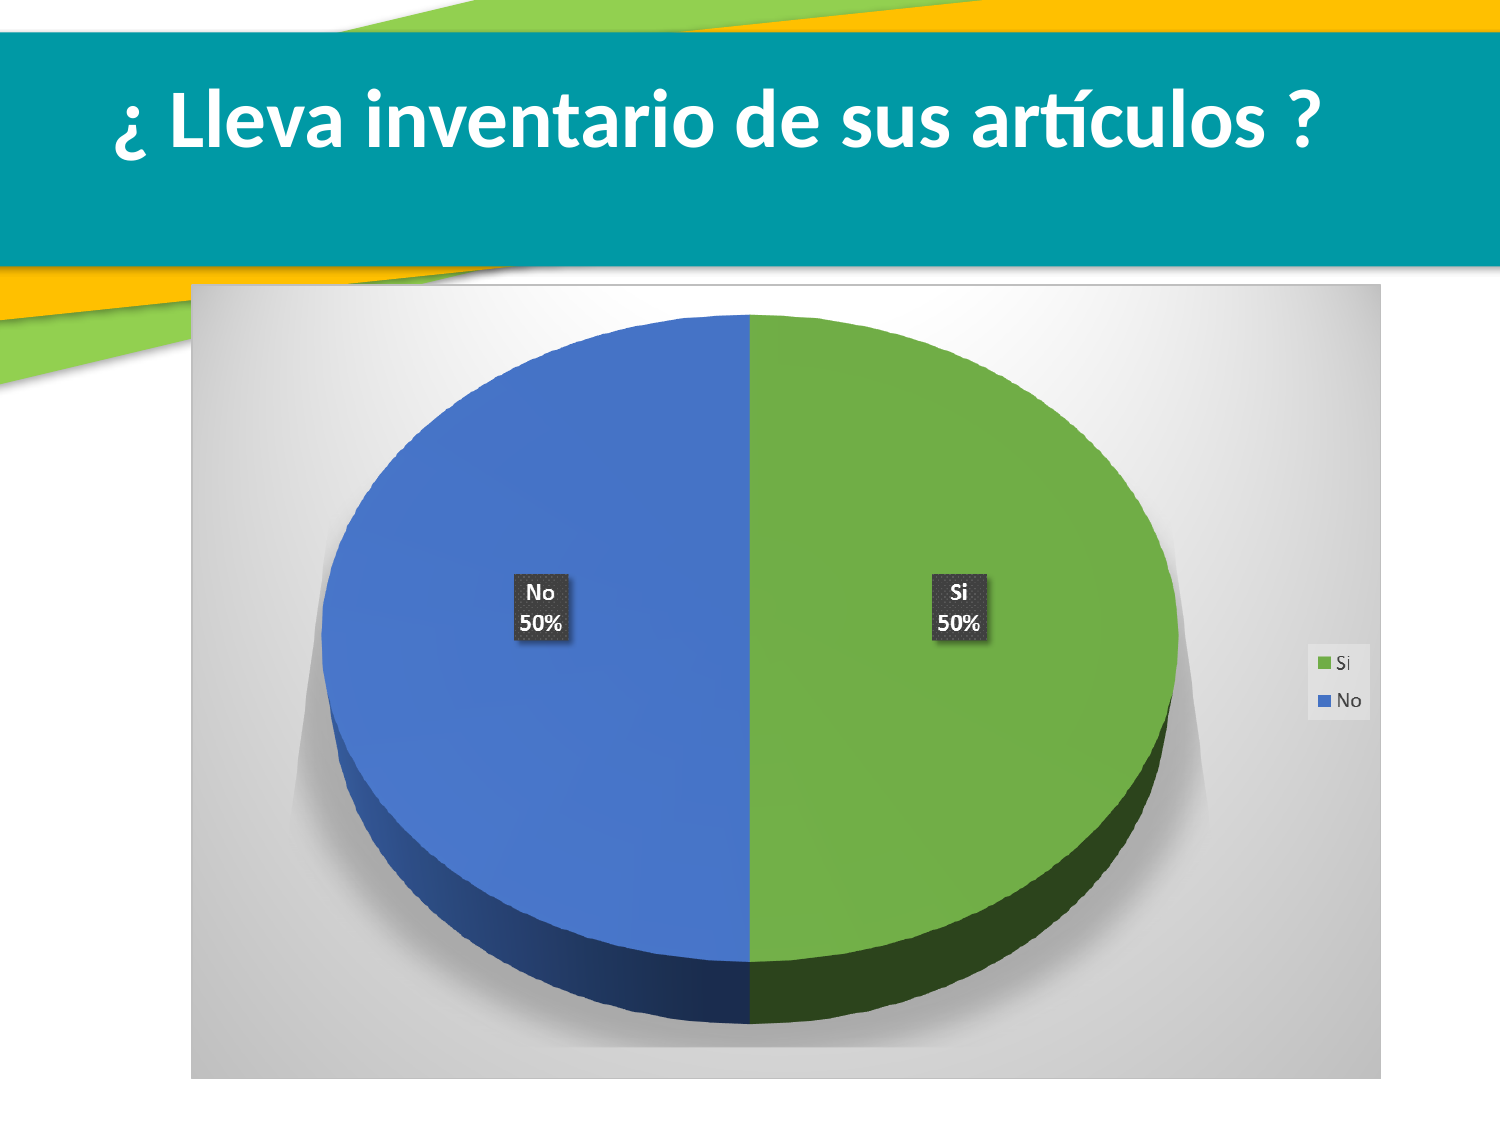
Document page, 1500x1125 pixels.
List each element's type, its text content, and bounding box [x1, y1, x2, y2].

picture [190, 284, 1381, 1079]
text_box ¿ Lleva inventario de sus artículos ? [96, 57, 1341, 172]
